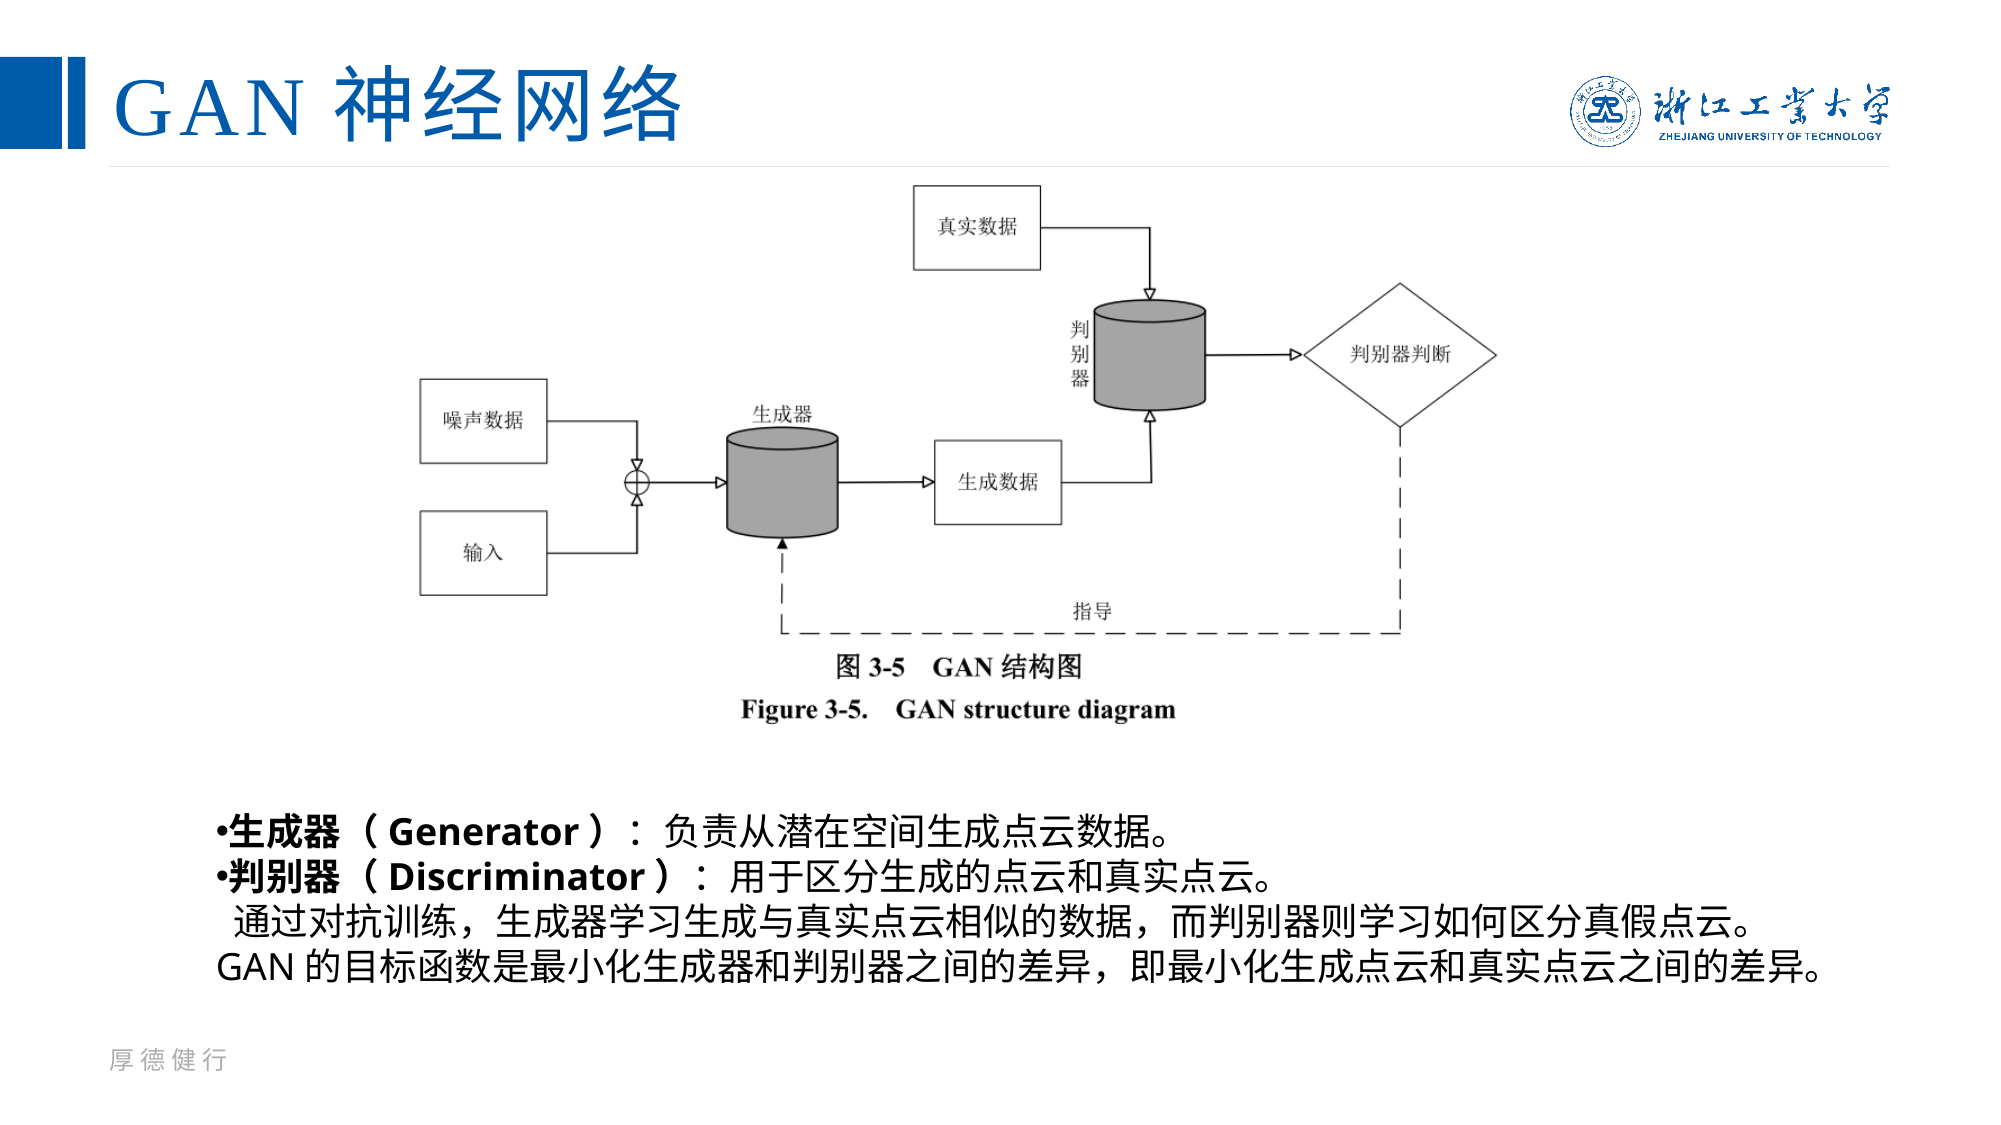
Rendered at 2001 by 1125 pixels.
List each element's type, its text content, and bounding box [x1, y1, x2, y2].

text_box 生成器（Generator）：负责从潜在空间生成点云数据。 判别器（Discriminator）：用于区分生成的点云和真实点云。 通过对抗训练，生成器学习生成与真实点云相似的数据，而判别器则学习如何区分真假点云。 GAN的目标函数是最小化生成器和判别器之间的差异，即最小化生成点云和真实点云之间的差异。 [201, 800, 1859, 1086]
picture [1628, 76, 1890, 147]
picture [371, 173, 1556, 751]
title GAN神经网络 [113, 53, 1628, 163]
